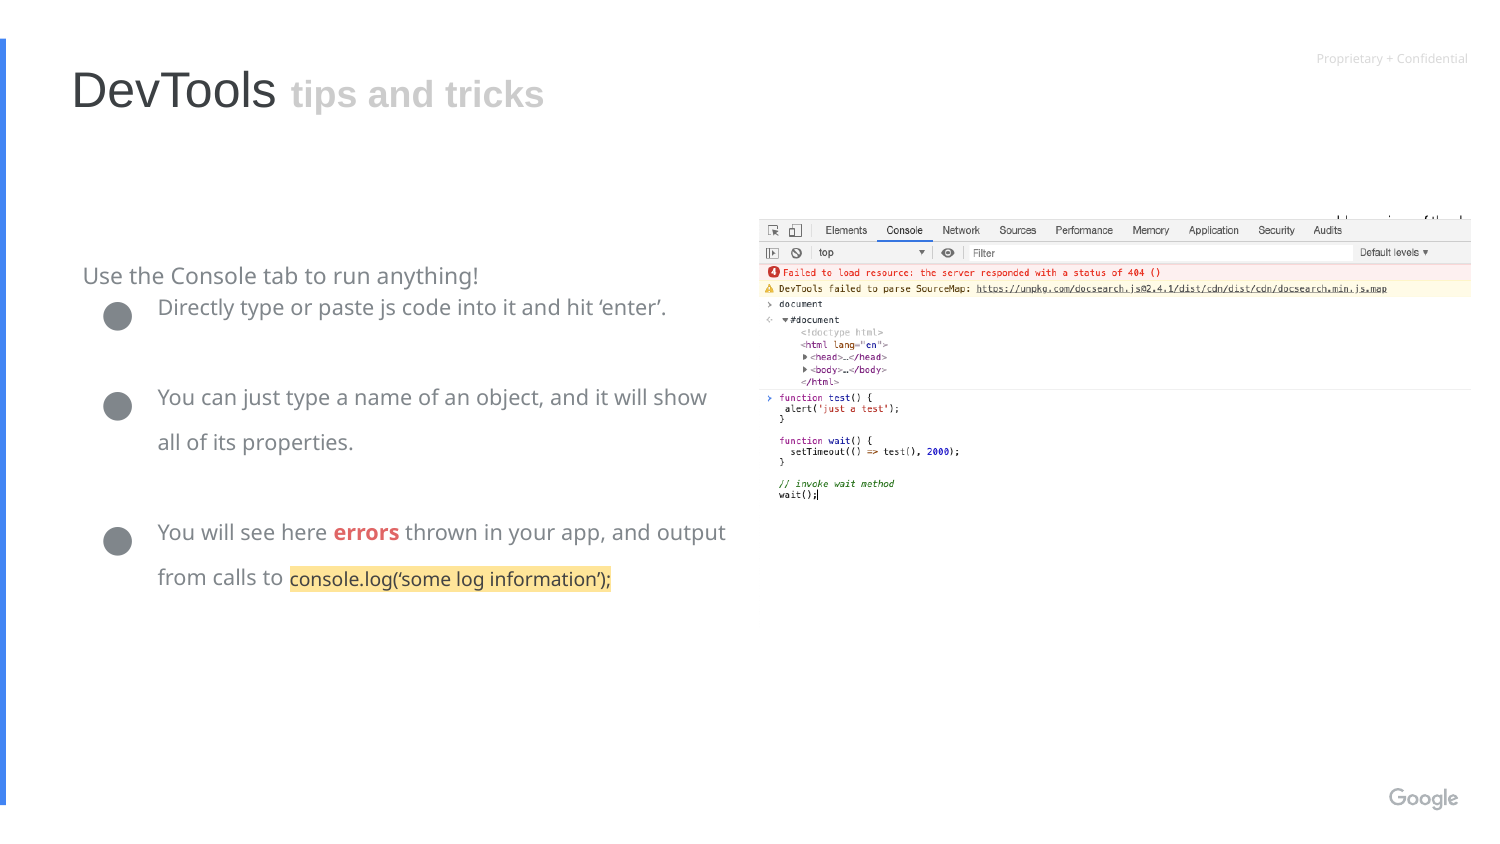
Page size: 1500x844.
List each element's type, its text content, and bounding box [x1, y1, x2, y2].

text_box Use the Console tab to run anything! Directly type or paste js code into it and hit ‘enter’. You can just type a name of an object, and it will show all of its properties. You will see here errors thrown in your app, and output from calls to console.log(‘some log information’); [79, 250, 739, 671]
text_box DevTools tips and tricks [56, 42, 680, 131]
picture [759, 214, 1471, 629]
